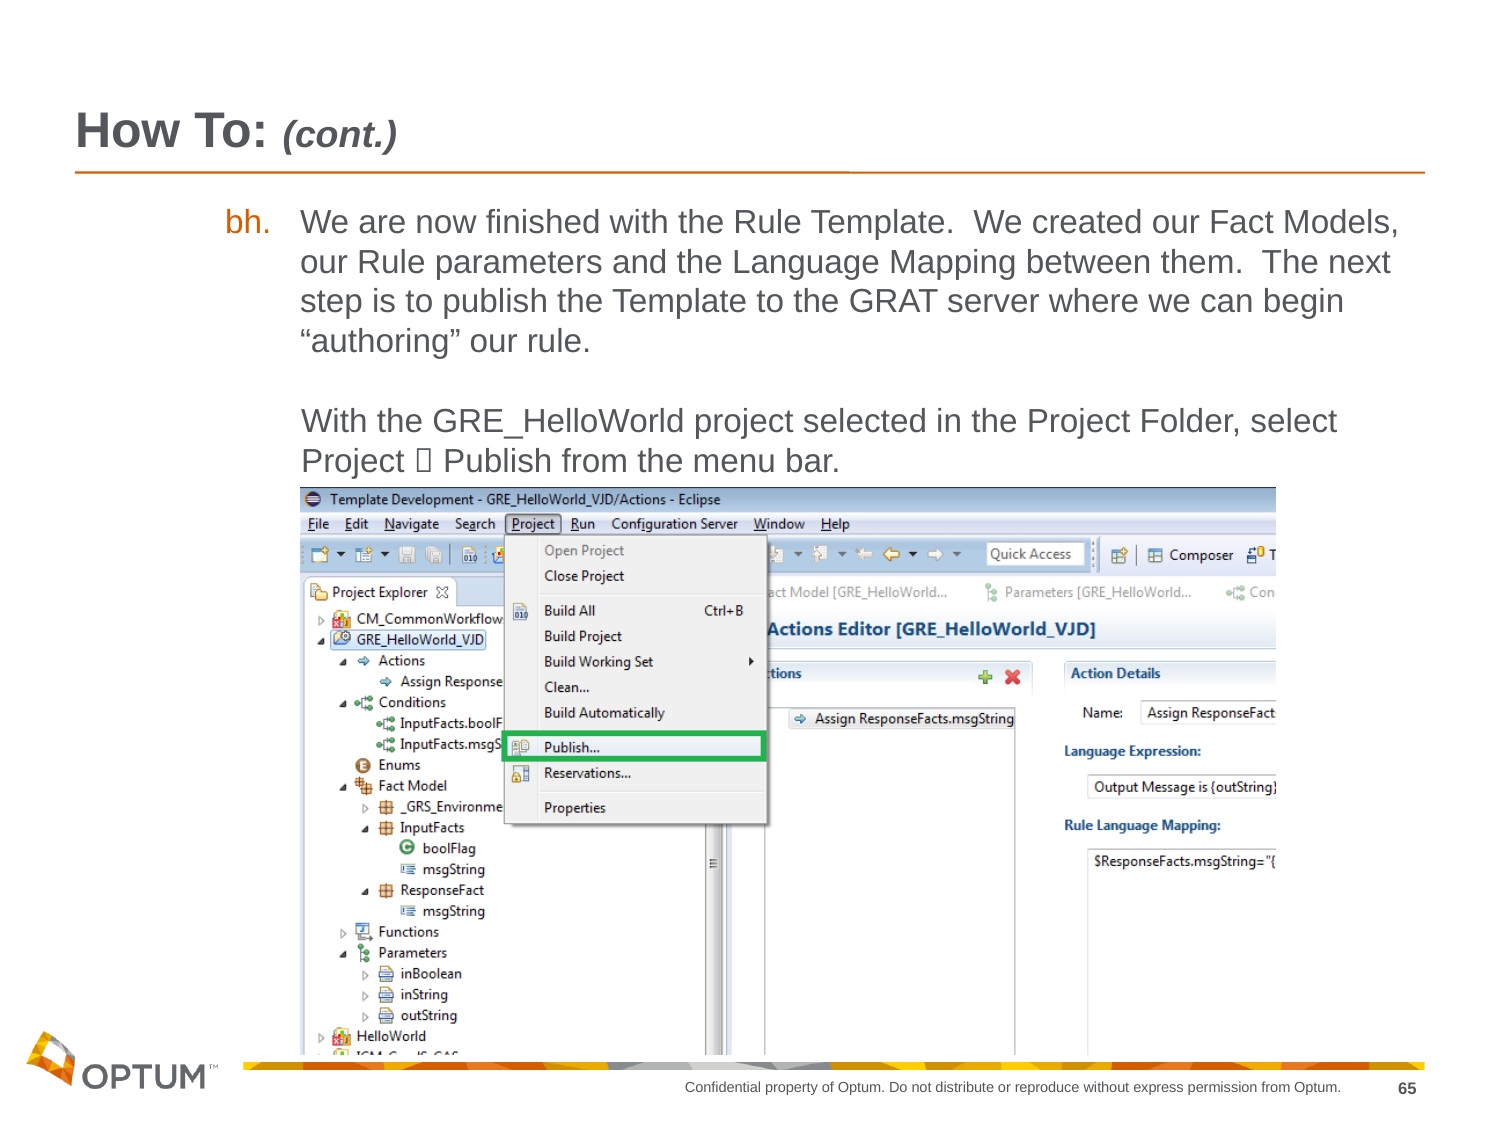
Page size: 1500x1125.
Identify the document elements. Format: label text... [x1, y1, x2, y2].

title How To: (cont.) [75, 31, 1425, 158]
picture [24, 1029, 220, 1091]
list We are now finished with the Rule Template. We created our Fact Models, our Rule parameters and the Language Mapping between them. The next step is to publish the Template to the GRAT server where we can begin “authoring” our rule. With the GRE_HelloWorld project selected in the Project Folder, select Project  Publish from the menu bar. [75, 200, 1425, 1040]
picture [243, 1062, 1425, 1070]
picture [299, 486, 1277, 1056]
